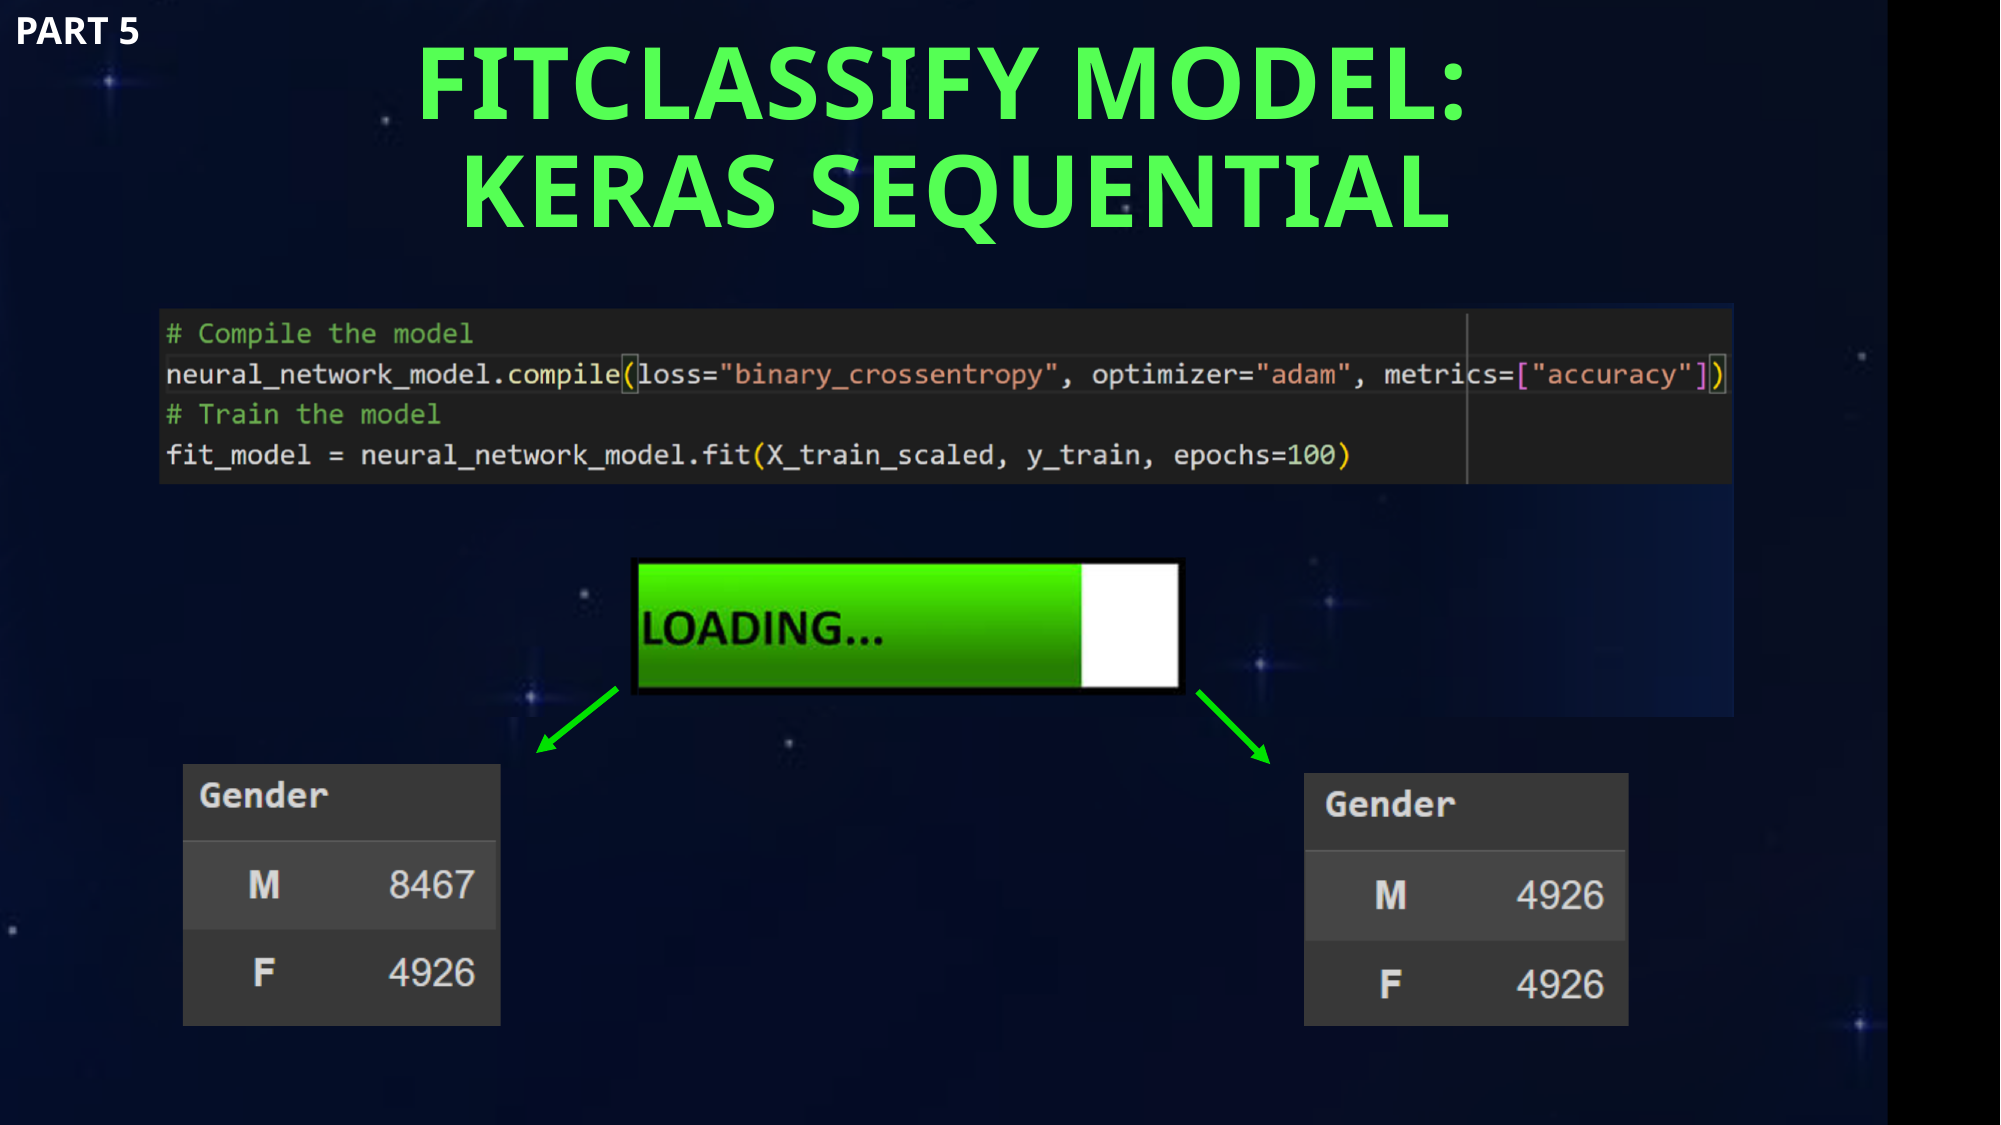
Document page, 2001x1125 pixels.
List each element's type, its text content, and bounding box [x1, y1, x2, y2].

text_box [536, 688, 618, 754]
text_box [1197, 691, 1271, 765]
picture [0, 0, 1887, 1125]
text_box PART 5 [0, 0, 1000, 60]
title Fitclassify modeL: KERAS SEQUENTIAL [132, 62, 1783, 232]
